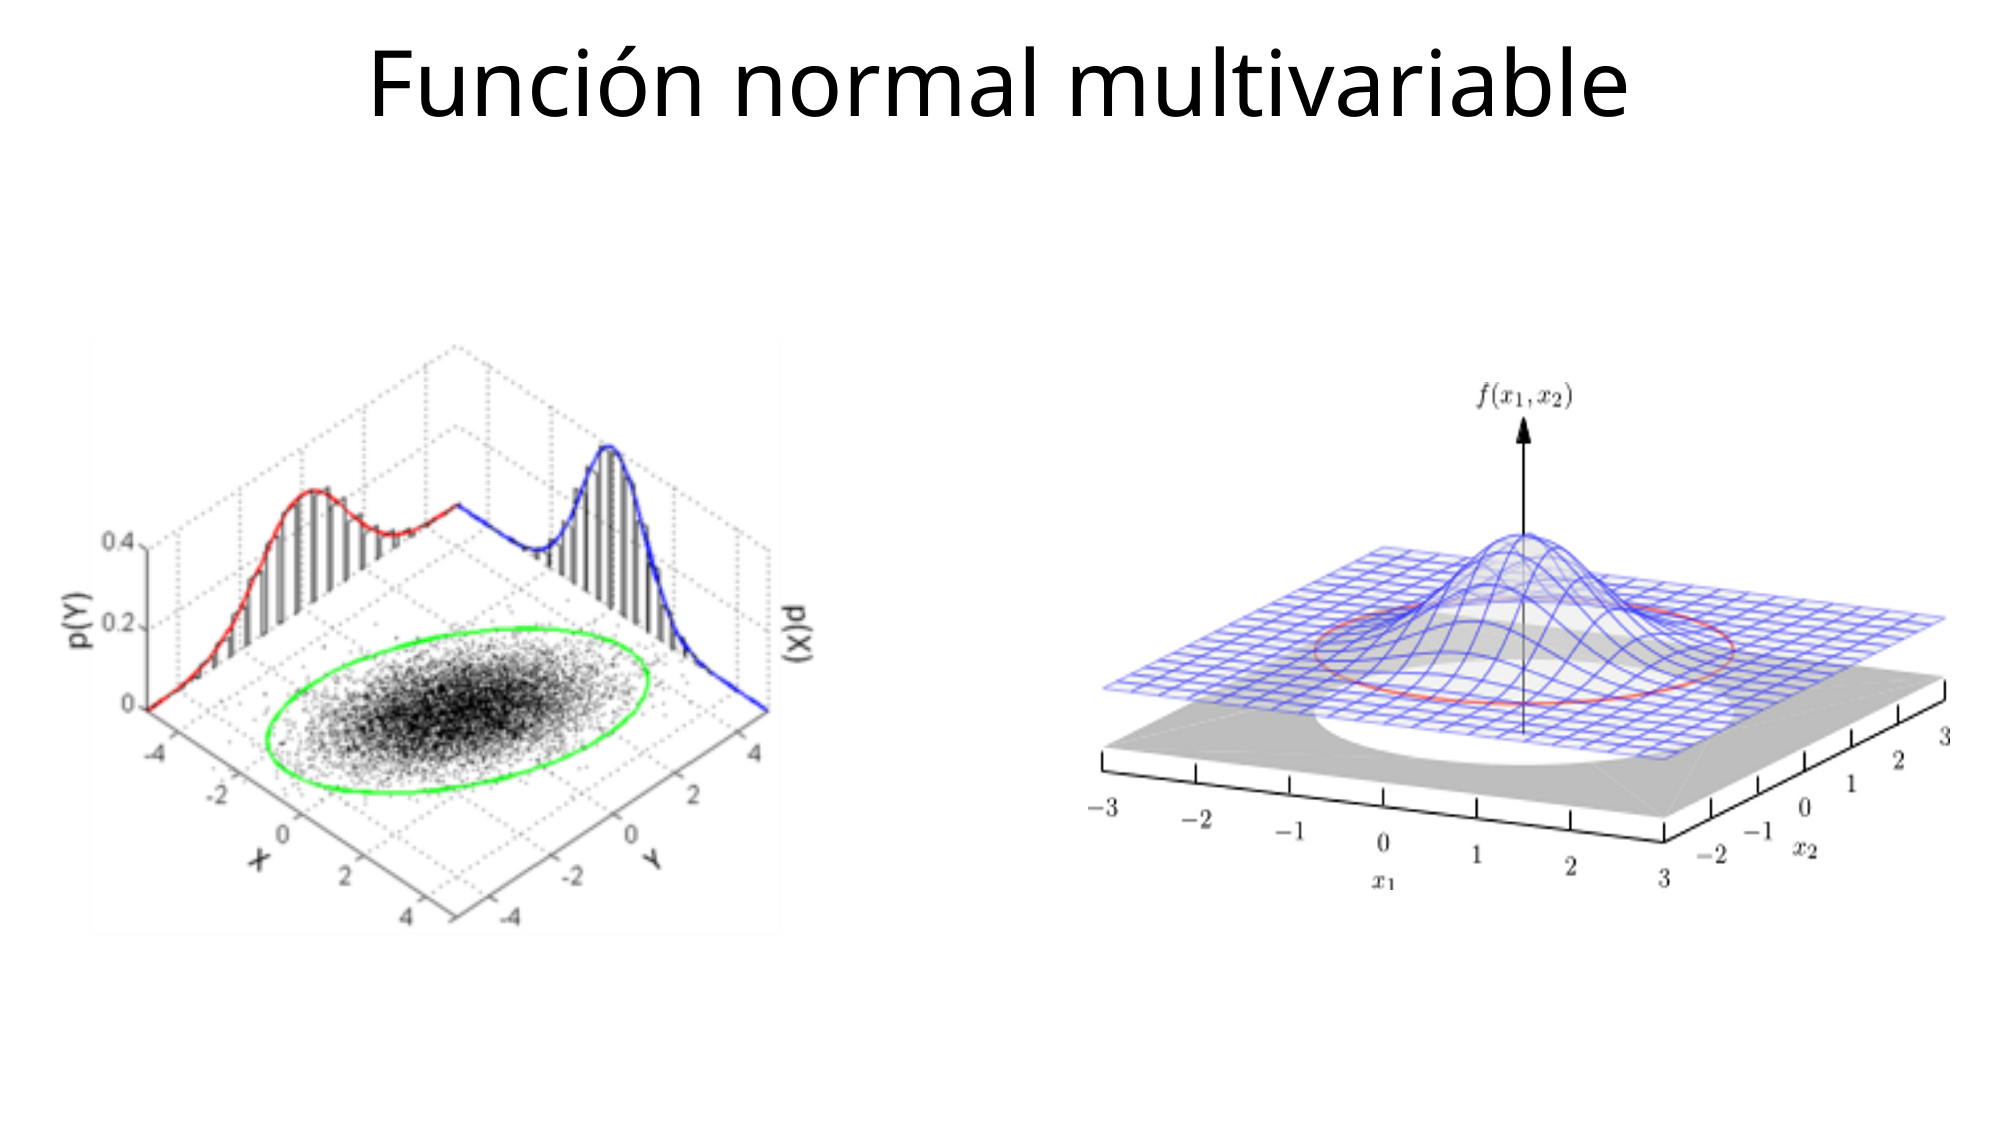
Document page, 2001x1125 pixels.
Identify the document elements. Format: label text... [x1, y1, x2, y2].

title Función normal multivariable [137, 14, 1863, 160]
picture [41, 335, 835, 937]
picture [1088, 382, 1950, 890]
